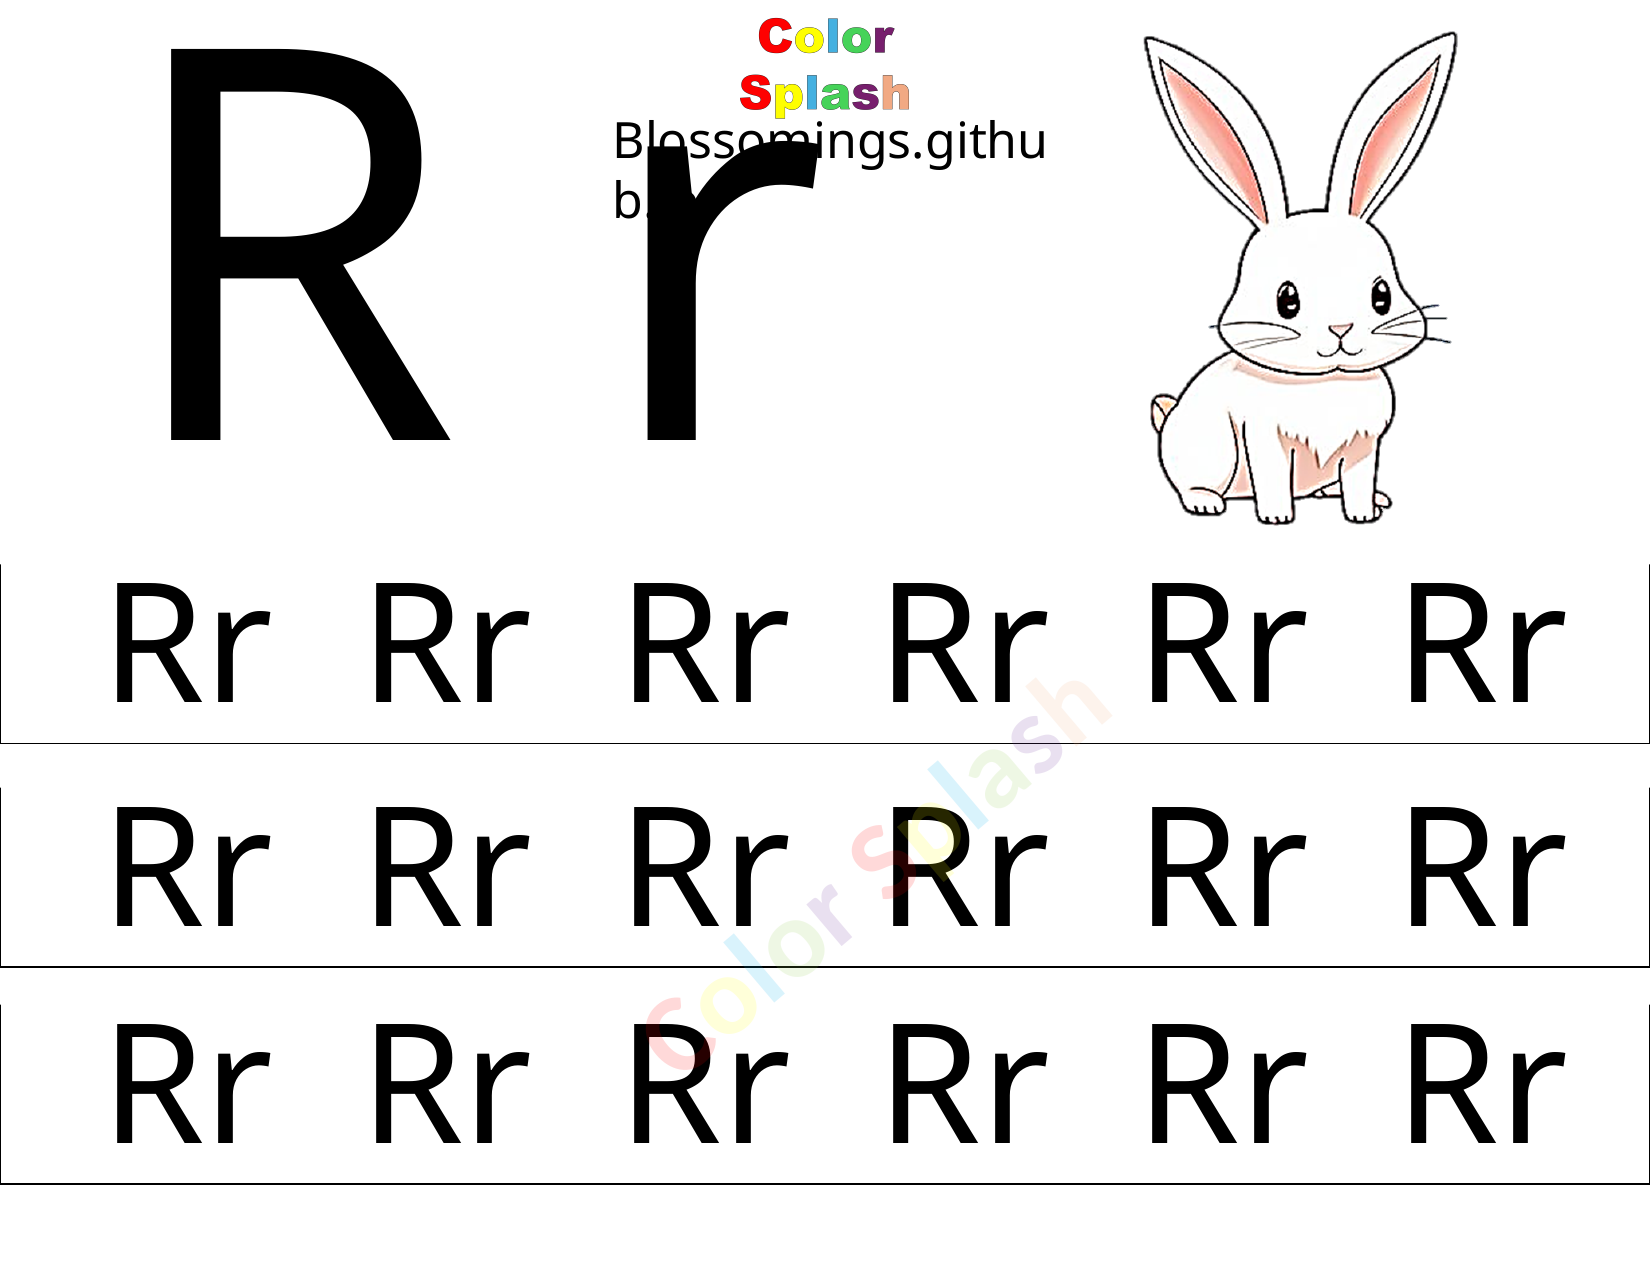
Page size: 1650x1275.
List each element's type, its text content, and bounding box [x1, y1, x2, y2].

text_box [0, 499, 1650, 747]
picture [726, 7, 924, 124]
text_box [0, 970, 1650, 1187]
text_box Blossomings.github.io [597, 101, 978, 237]
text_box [0, 747, 1650, 970]
text_box R r [0, 0, 978, 499]
picture [978, 0, 1616, 595]
